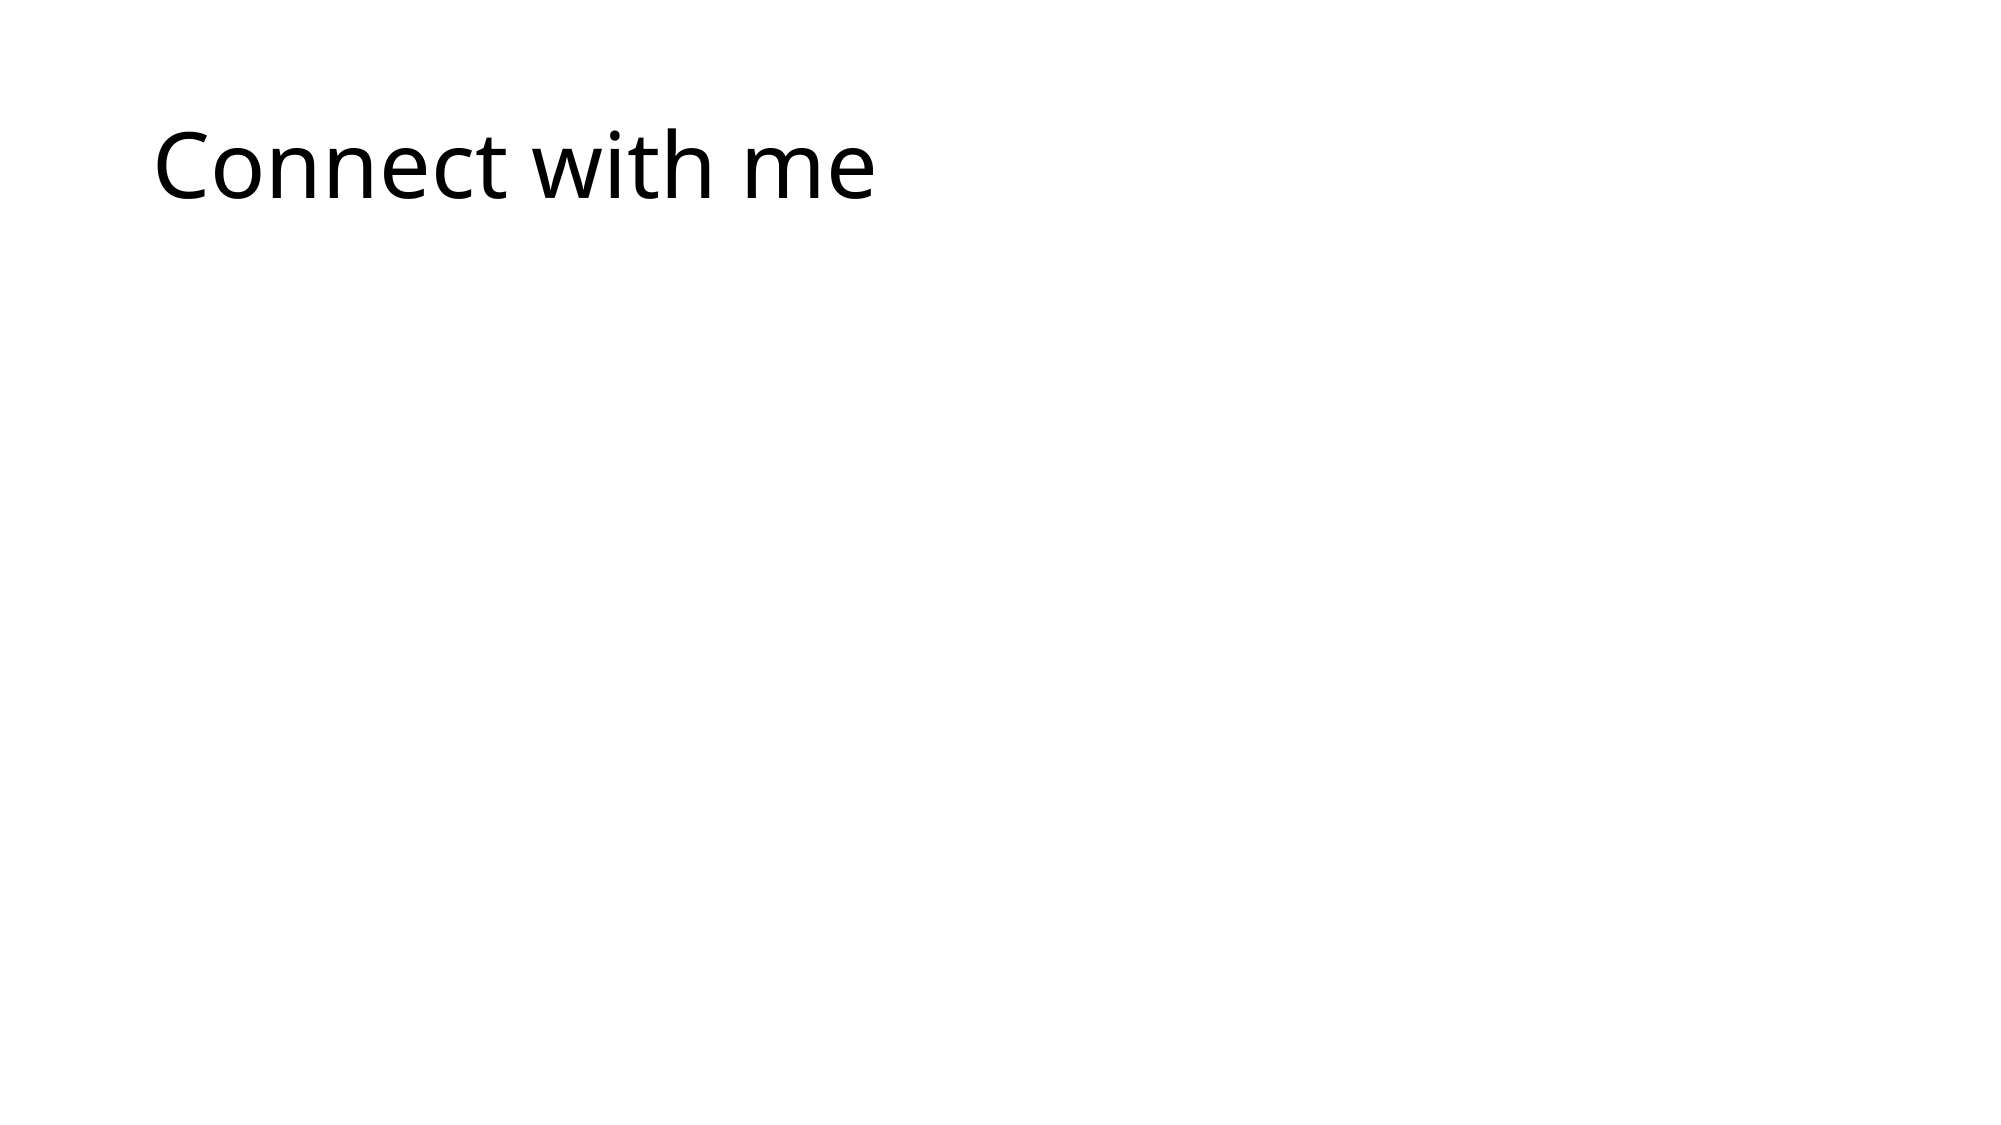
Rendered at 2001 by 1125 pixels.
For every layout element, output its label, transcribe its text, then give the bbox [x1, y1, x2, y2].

title Connect with me [137, 59, 1863, 278]
